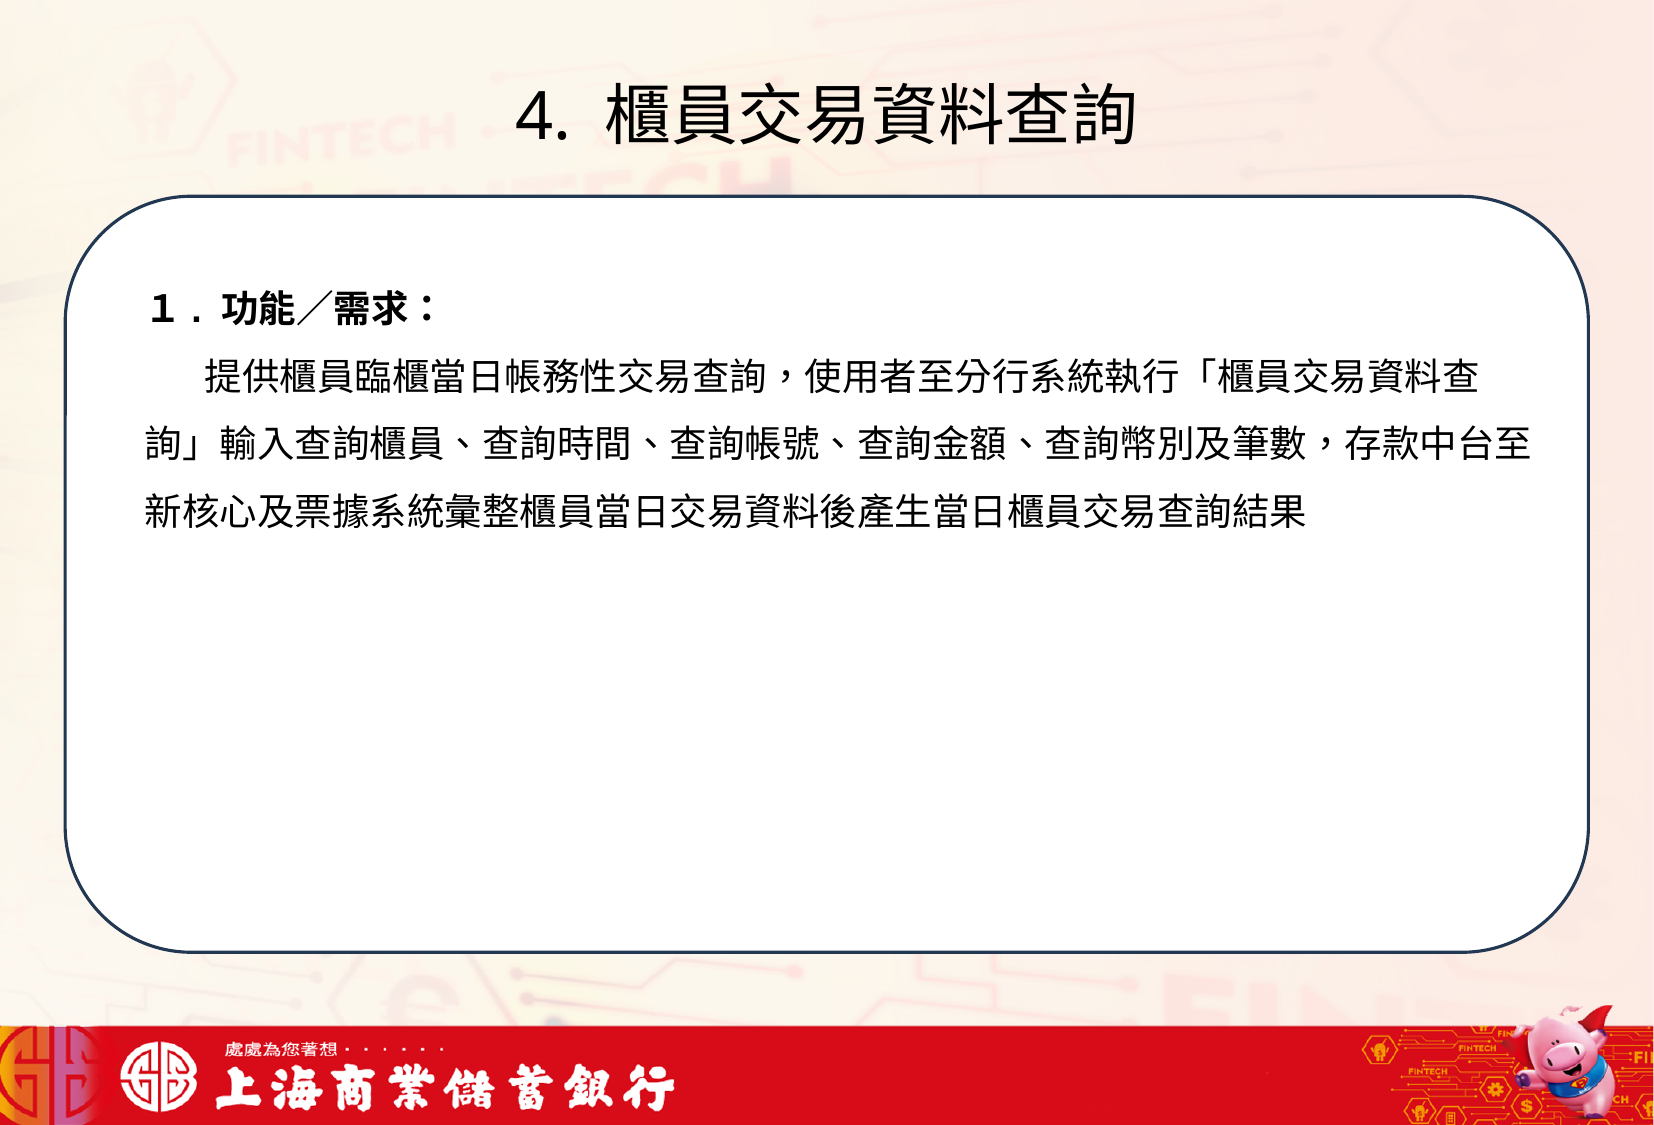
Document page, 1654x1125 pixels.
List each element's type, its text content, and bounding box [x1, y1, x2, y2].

title 4. 櫃員交易資料查詢 [82, 19, 1571, 207]
text_box [82, 515, 1654, 667]
text_box １. 功能／需求： 提供櫃員臨櫃當日帳務性交易查詢，使用者至分行系統執行「櫃員交易資料查詢」輸入查詢櫃員、查詢時間、查詢帳號、查詢金額、查詢幣別及筆數，存款中台至新核心及票據系統彙整櫃員當日交易資料後產生當日櫃員交易查詢結果 [129, 255, 1560, 608]
picture [0, 0, 1654, 1125]
text_box 我們可以將信用卡相關資料存在一個檔案中，將這些檔案中的文字進行詞向量的轉換，把文字轉成數字向量存在向量資料庫中，透過檢索器在向量資料庫搜尋與用戶問題最接近的資訊，透過生成器，生成最合適的答案回覆用戶 [63, 207, 1591, 955]
